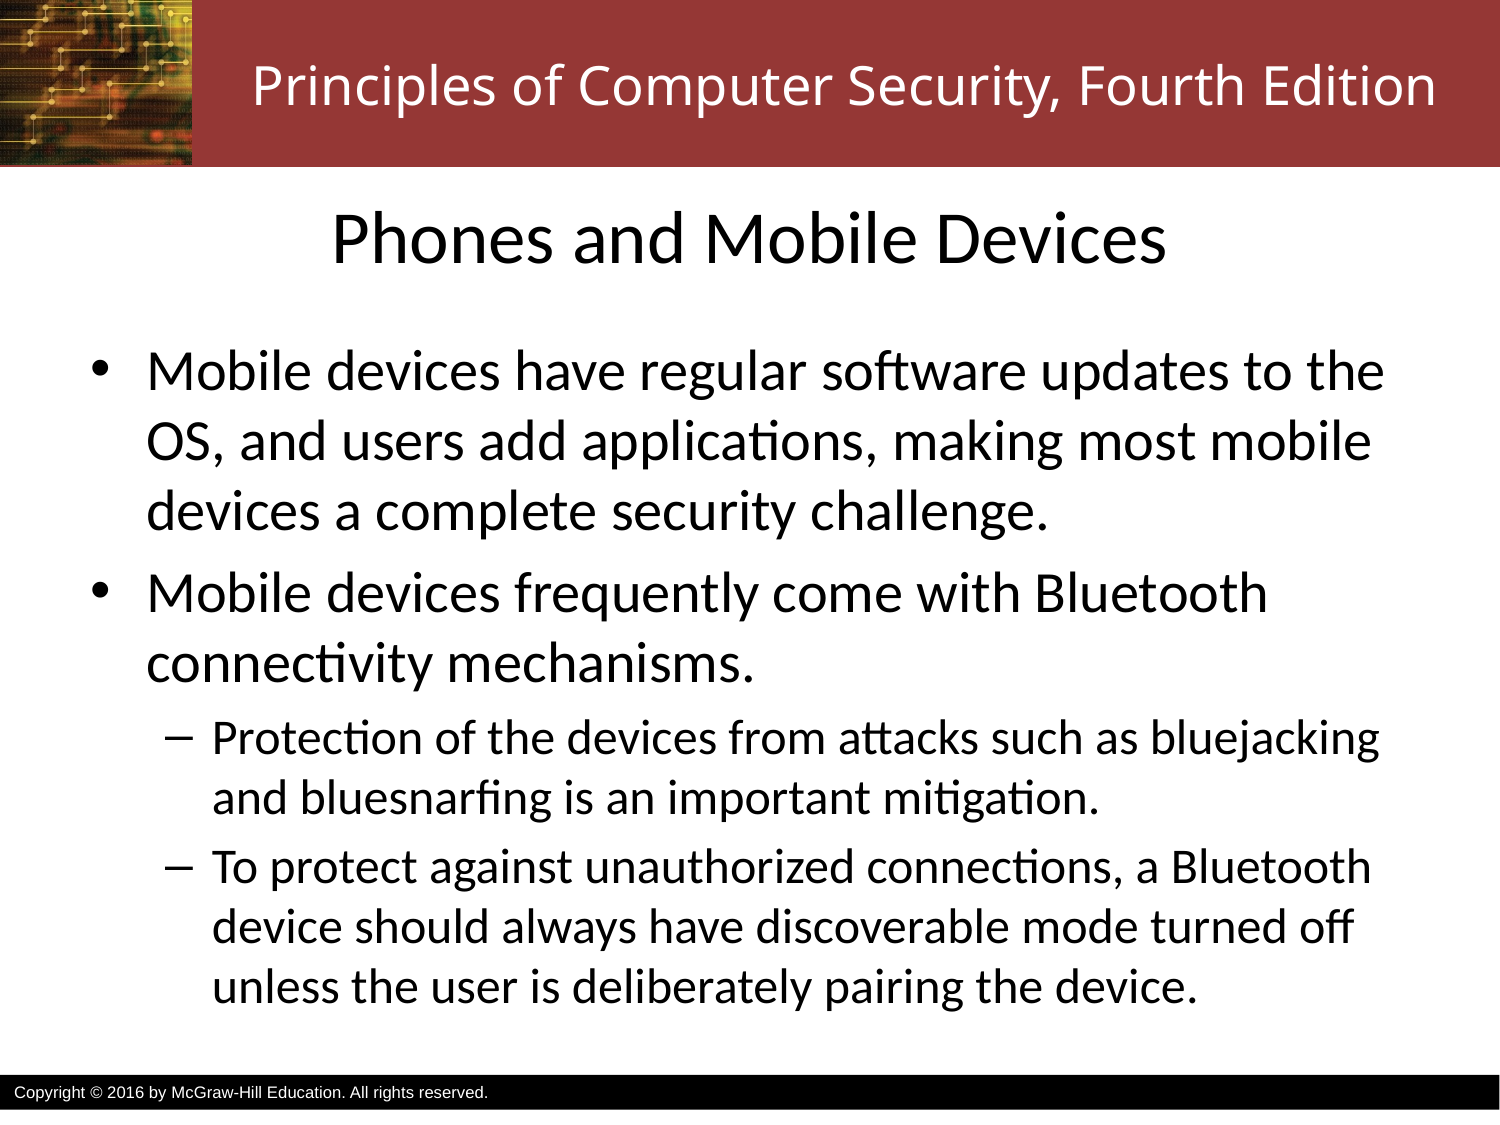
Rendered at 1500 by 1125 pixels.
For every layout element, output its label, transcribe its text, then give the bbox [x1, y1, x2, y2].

picture [0, 0, 192, 165]
list Mobile devices have regular software updates to the OS, and users add applications, making most mobile devices a complete security challenge. Mobile devices frequently come with Bluetooth connectivity mechanisms. Protection of the devices from attacks such as bluejacking and bluesnarfing is an important mitigation. To protect against unauthorized connections, a Bluetooth device should always have discoverable mode turned off unless the user is deliberately pairing the device. [75, 324, 1425, 1005]
title Phones and Mobile Devices [75, 181, 1425, 324]
